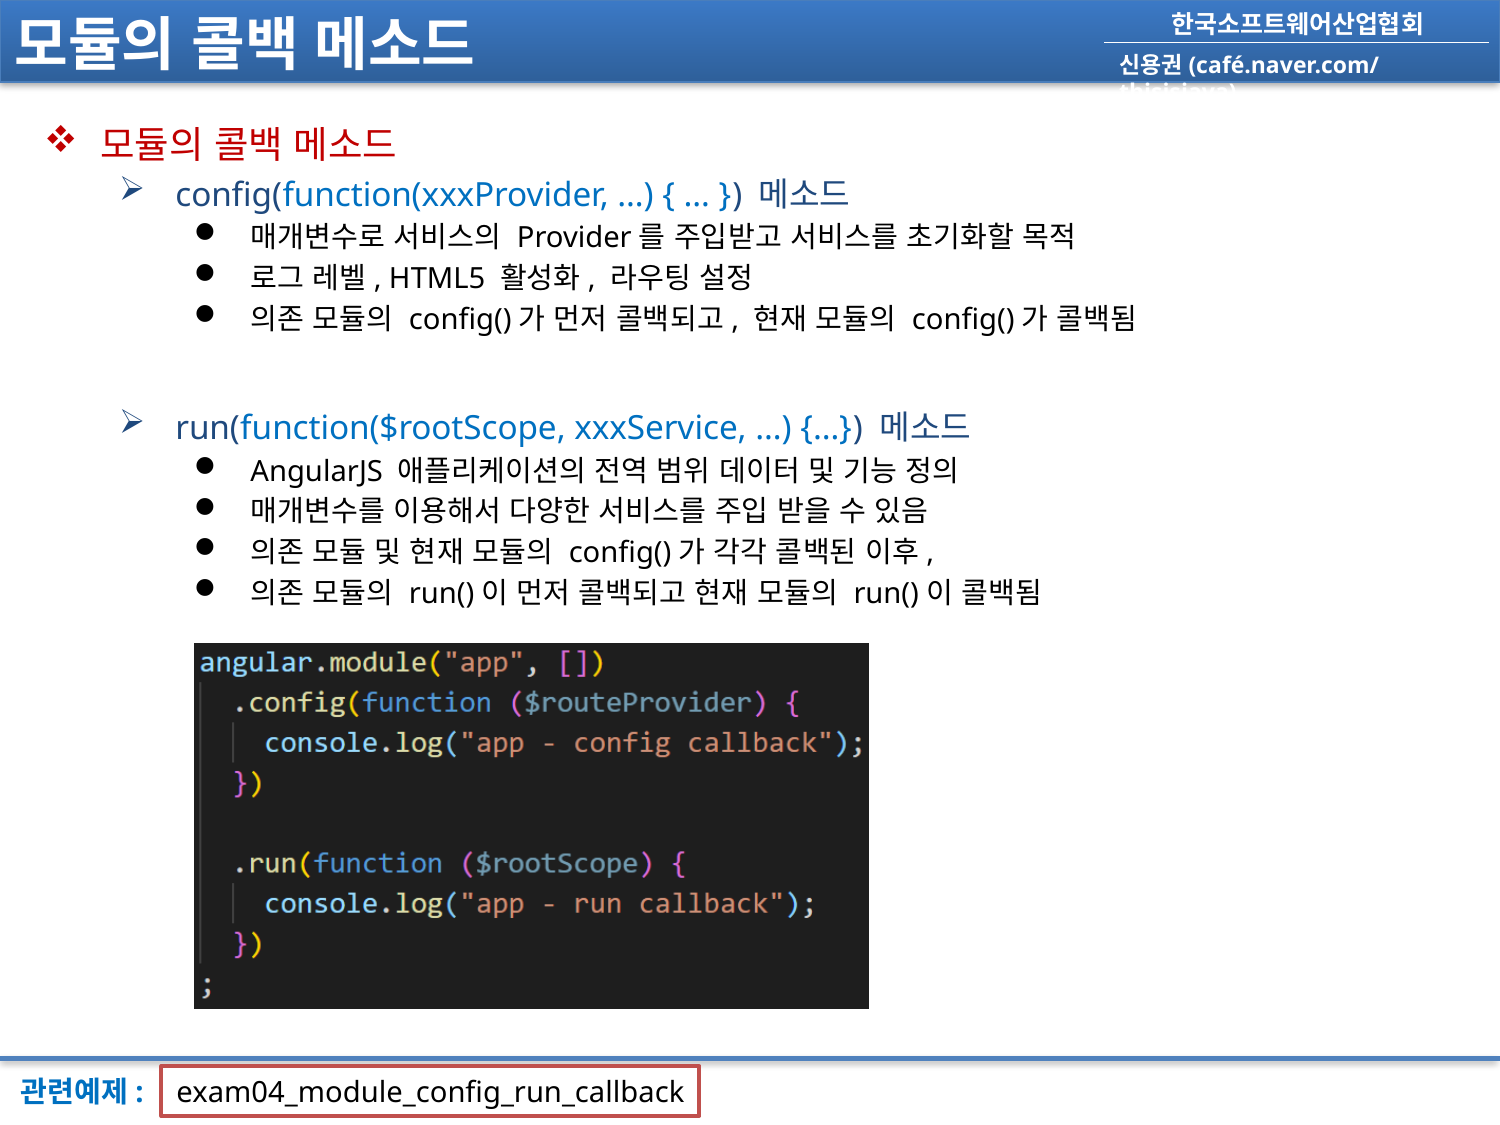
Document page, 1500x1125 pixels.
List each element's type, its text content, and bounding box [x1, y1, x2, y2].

text_box exam04_module_config_run_callback [159, 1064, 701, 1118]
title 모듈의 콜백 메소드 [0, 0, 1500, 82]
picture [194, 643, 869, 1009]
list 모듈의 콜백 메소드 config(function(xxxProvider, …) { … }) 메소드 매개변수로 서비스의 Provider를 주입받고 서비스를 초기화할 목적 로그 레벨, HTML5 활성화, 라우팅 설정 의존 모듈의 config()가 먼저 콜백되고, 현재 모듈의 config()가 콜백됨 run(function($rootScope, xxxService, …) {…}) 메소드 AngularJS 애플리케이션의 전역 범위 데이터 및 기능 정의 매개변수를 이용해서 다양한 서비스를 주입 받을 수 있음 의존 모듈 및 현재 모듈의 config()가 각각 콜백된 이후, 의존 모듈의 run()이 먼저 콜백되고 현재 모듈의 run()이 콜백됨 [29, 113, 1471, 1035]
